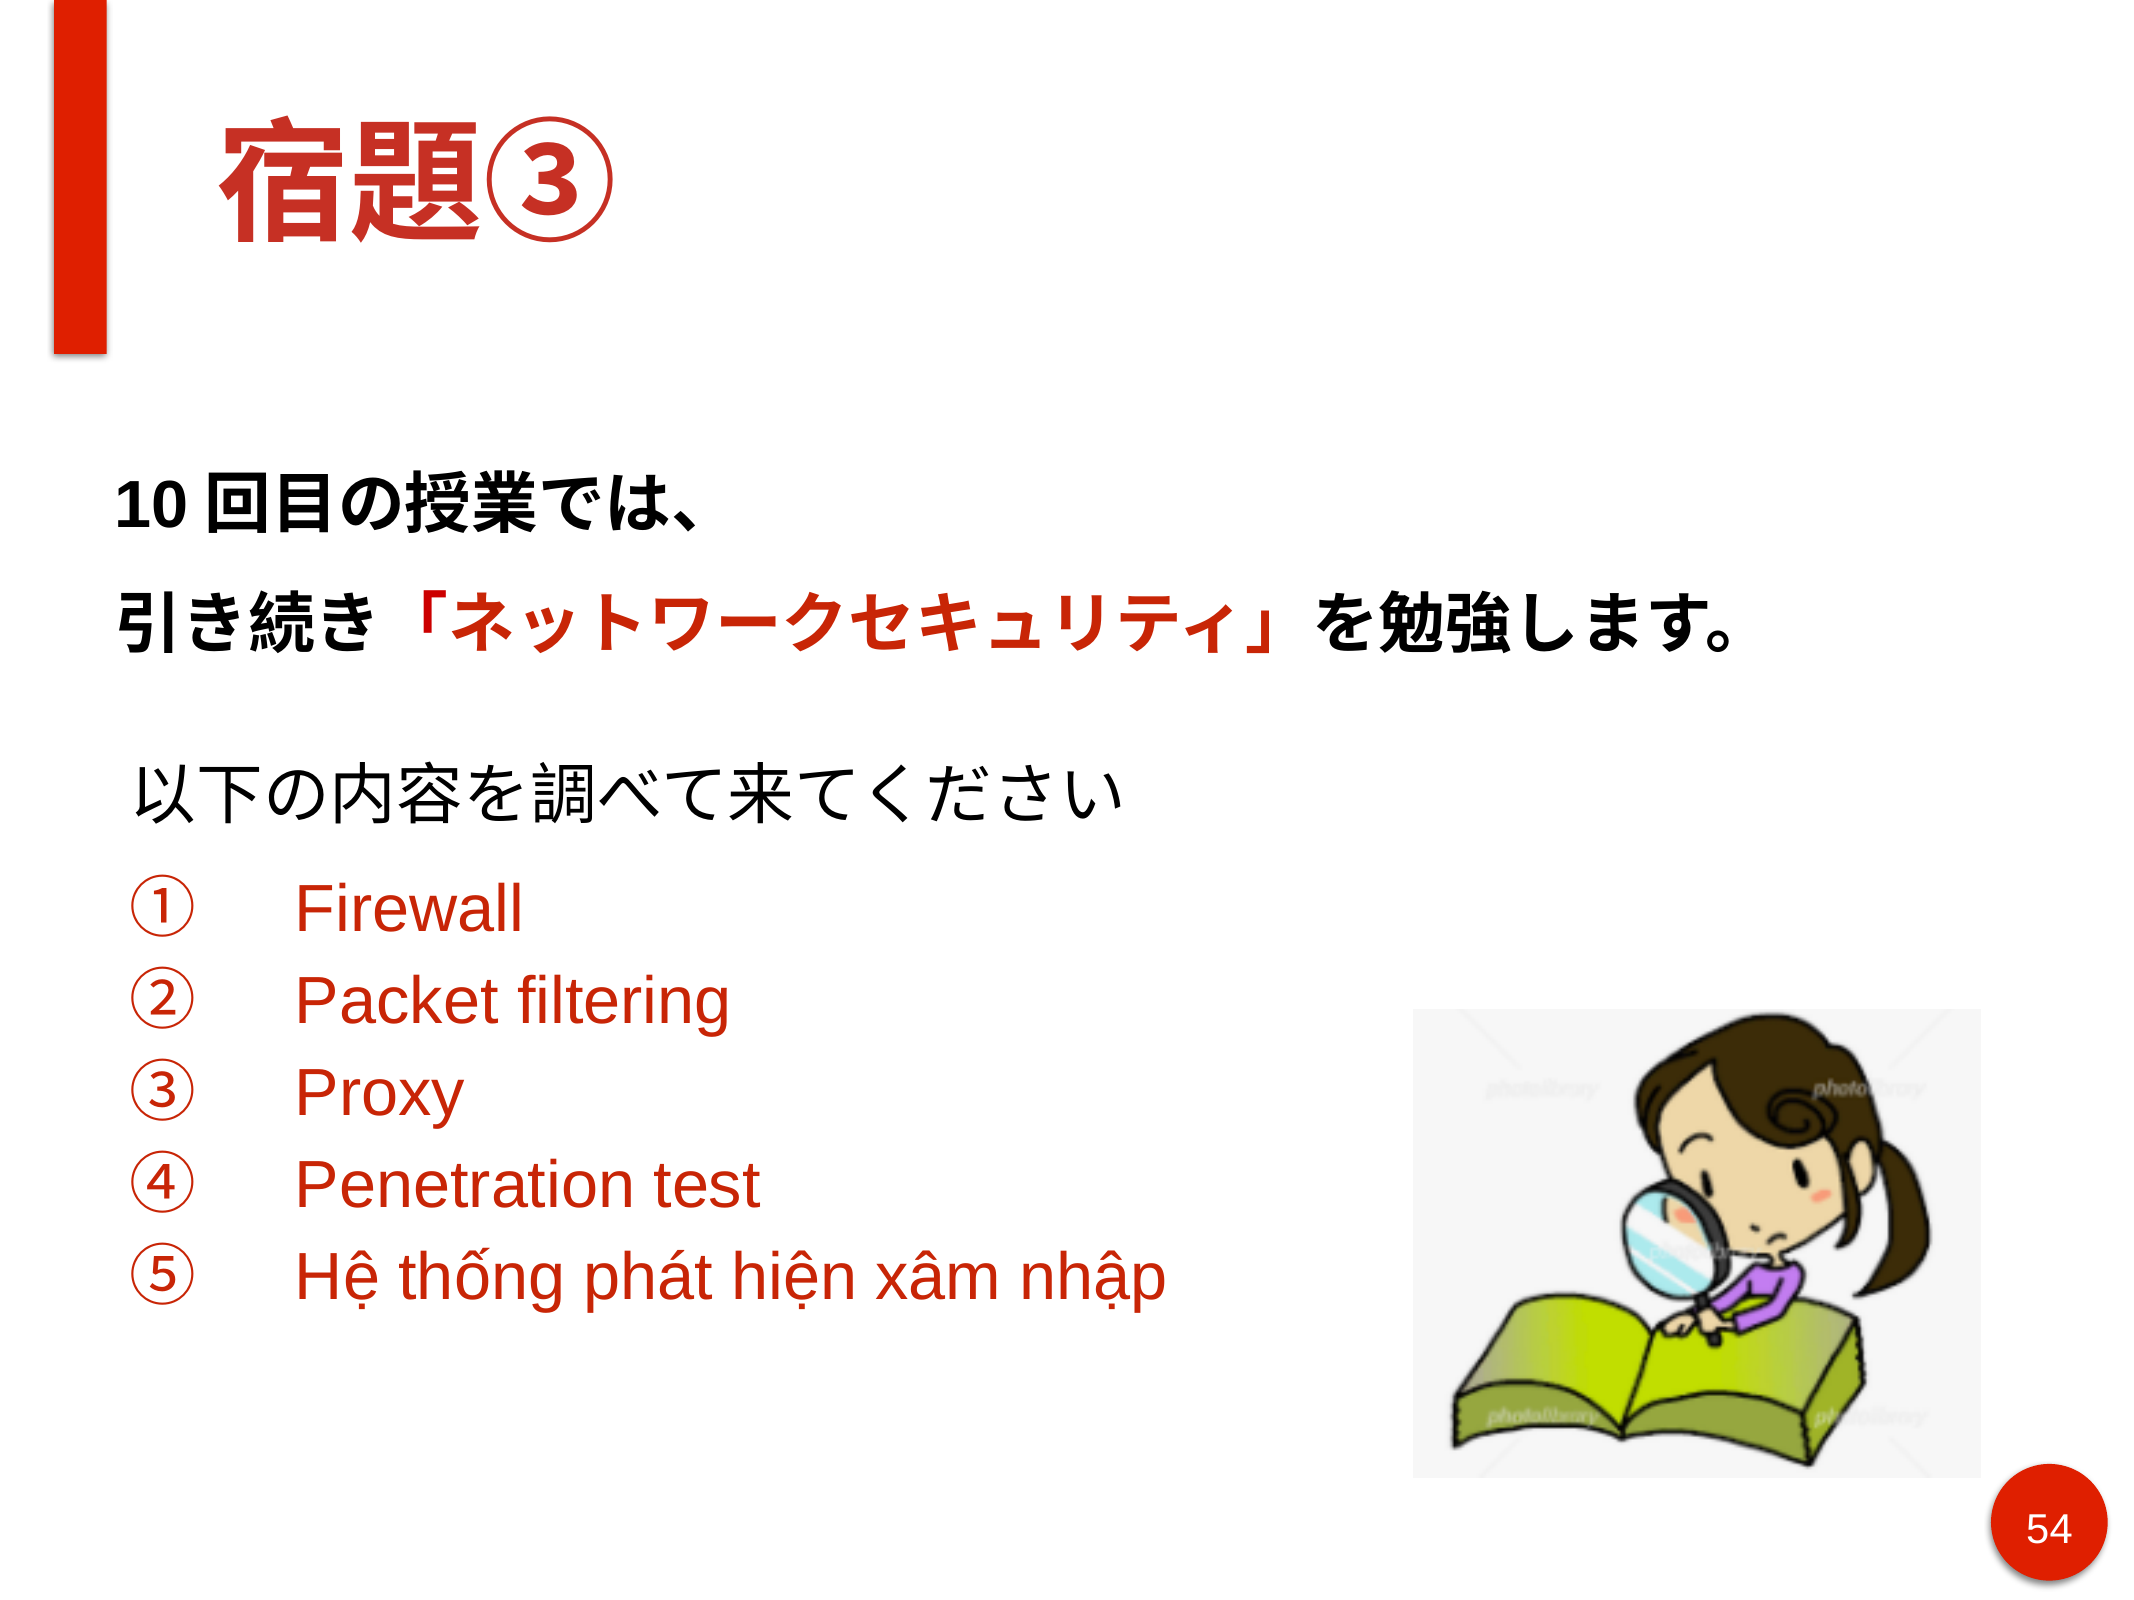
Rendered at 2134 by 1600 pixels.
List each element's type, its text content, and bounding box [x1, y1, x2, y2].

title 宿題③ [208, 11, 1927, 343]
picture [1413, 1008, 1982, 1479]
slide_number ‹#› [2012, 1493, 2087, 1552]
list 10回目の授業では、 引き続き「ネットワークセキュリティ」を勉強します。 [106, 412, 2037, 560]
list 以下の内容を調べて来てください ① Firewall ② Packet filtering ③ Proxy ④ Penetration test ⑤ Hệ thống phát hiện xâm nhập [121, 703, 2052, 1068]
